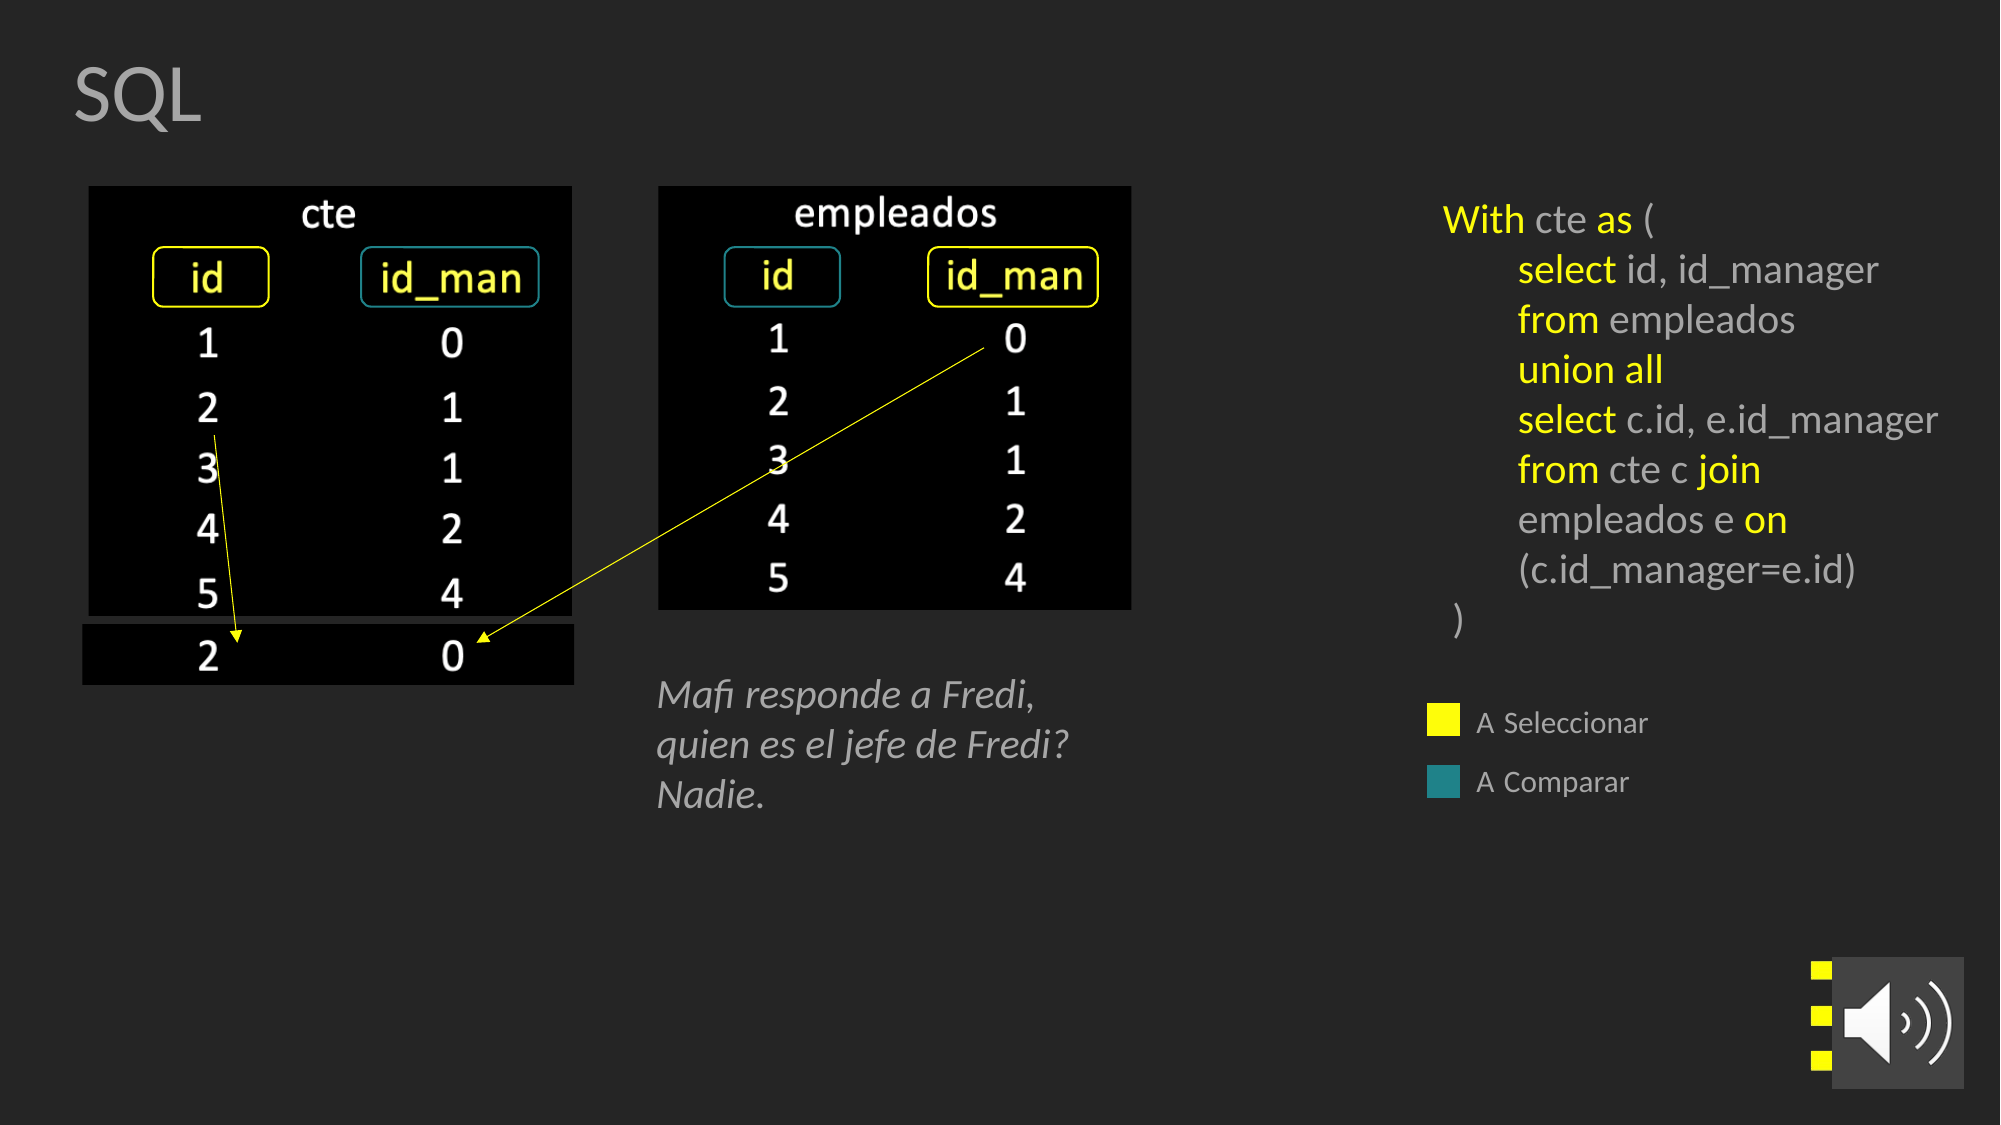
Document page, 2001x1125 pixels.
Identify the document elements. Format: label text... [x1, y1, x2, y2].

text_box A Comparar [1386, 743, 1715, 809]
text_box SQL [58, 30, 1018, 146]
text_box Mafi responde a Fredi, quien es el jefe de Fredi? Nadie. [566, 659, 1100, 825]
text_box A Seleccionar [1386, 684, 1715, 743]
picture [658, 186, 1132, 610]
picture [1748, 889, 2000, 1125]
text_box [214, 435, 238, 643]
text_box With cte as ( select id, id_manager from empleados union all select c.id, e.id_manager from cte c join empleados e on (c.id_manager=e.id) ) [1428, 183, 1961, 699]
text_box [476, 347, 985, 643]
picture [82, 624, 575, 685]
picture [88, 186, 572, 616]
